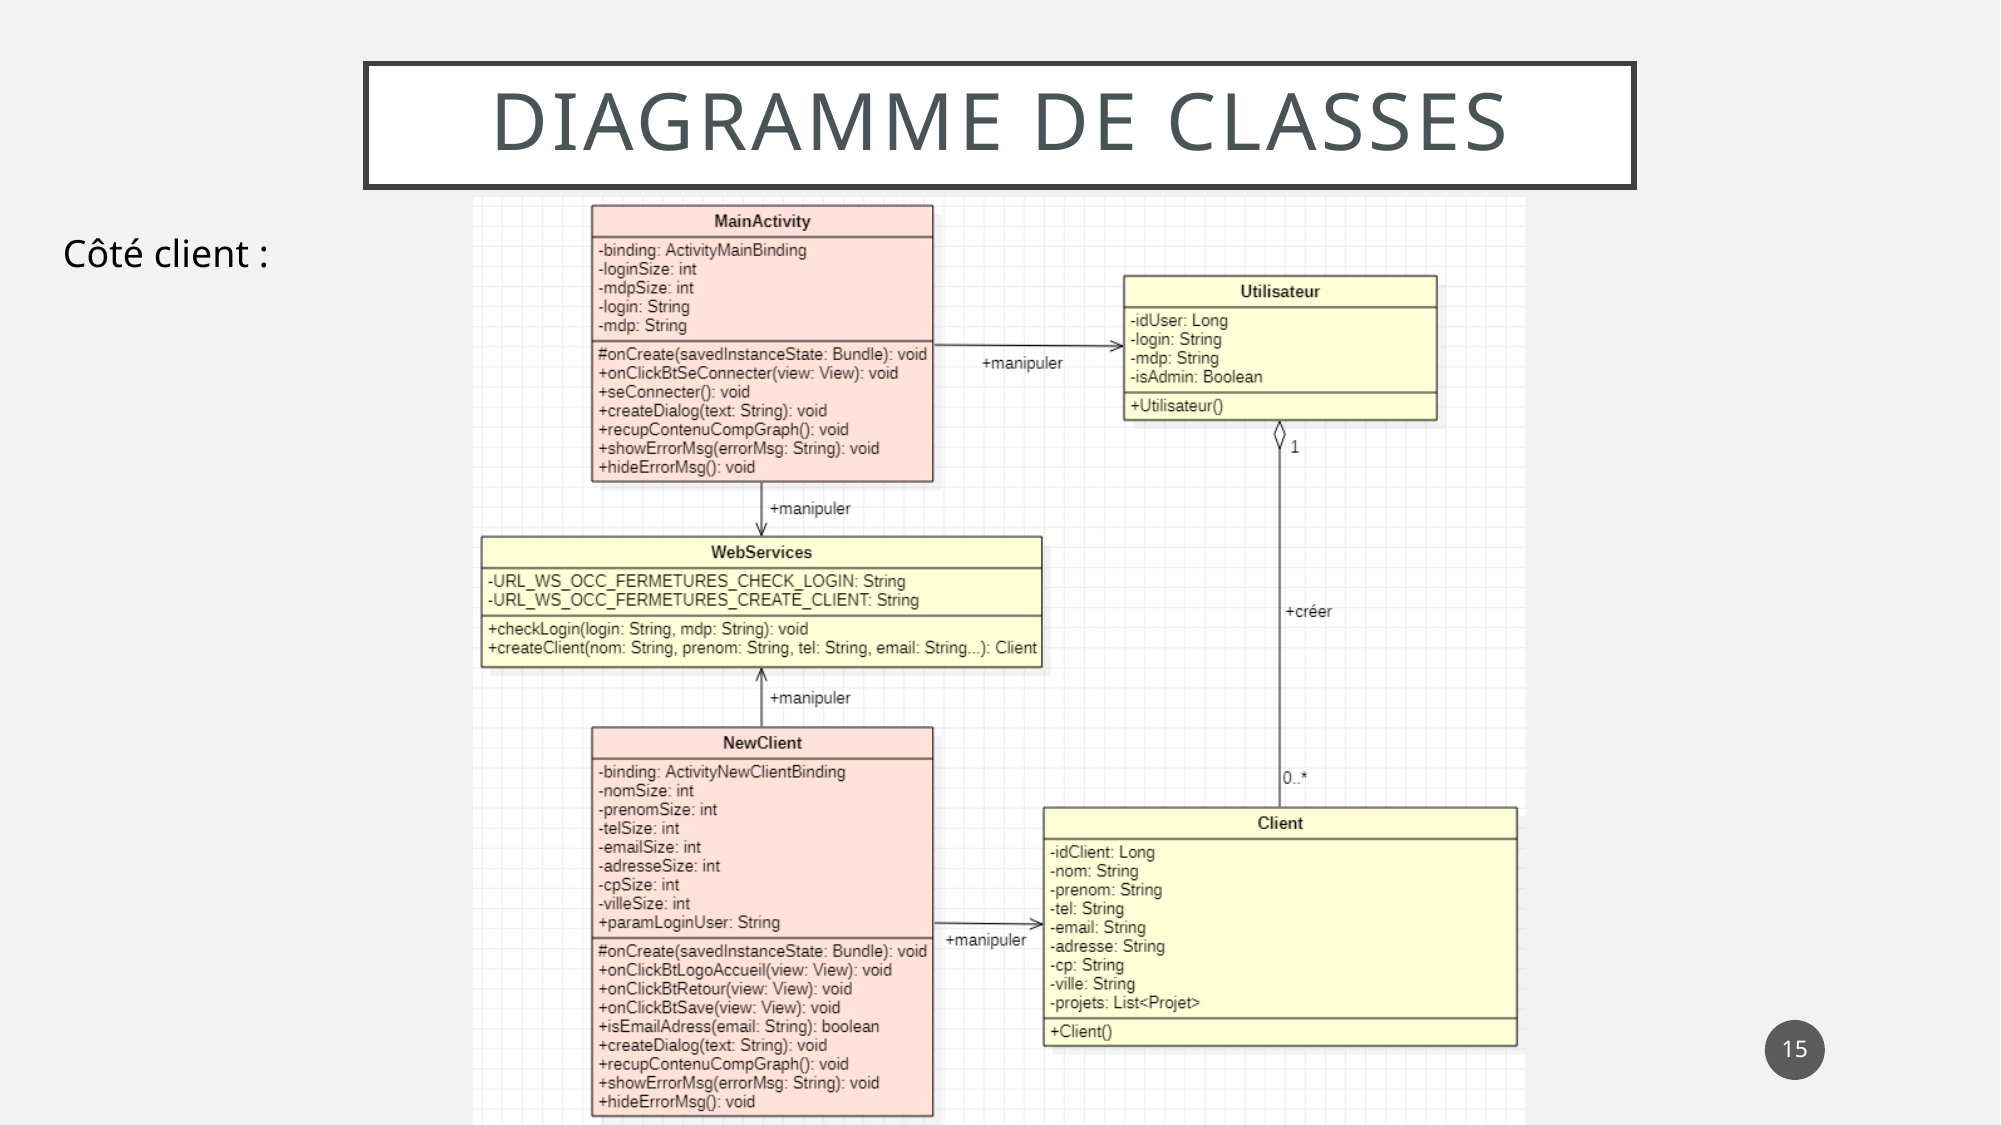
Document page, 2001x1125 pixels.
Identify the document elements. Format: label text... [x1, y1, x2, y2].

title DIAGRAMME DE CLASSES [363, 61, 1637, 190]
text_box Côté client : [48, 223, 327, 283]
slide_number 15 [1764, 1019, 1825, 1080]
picture [473, 197, 1527, 1125]
